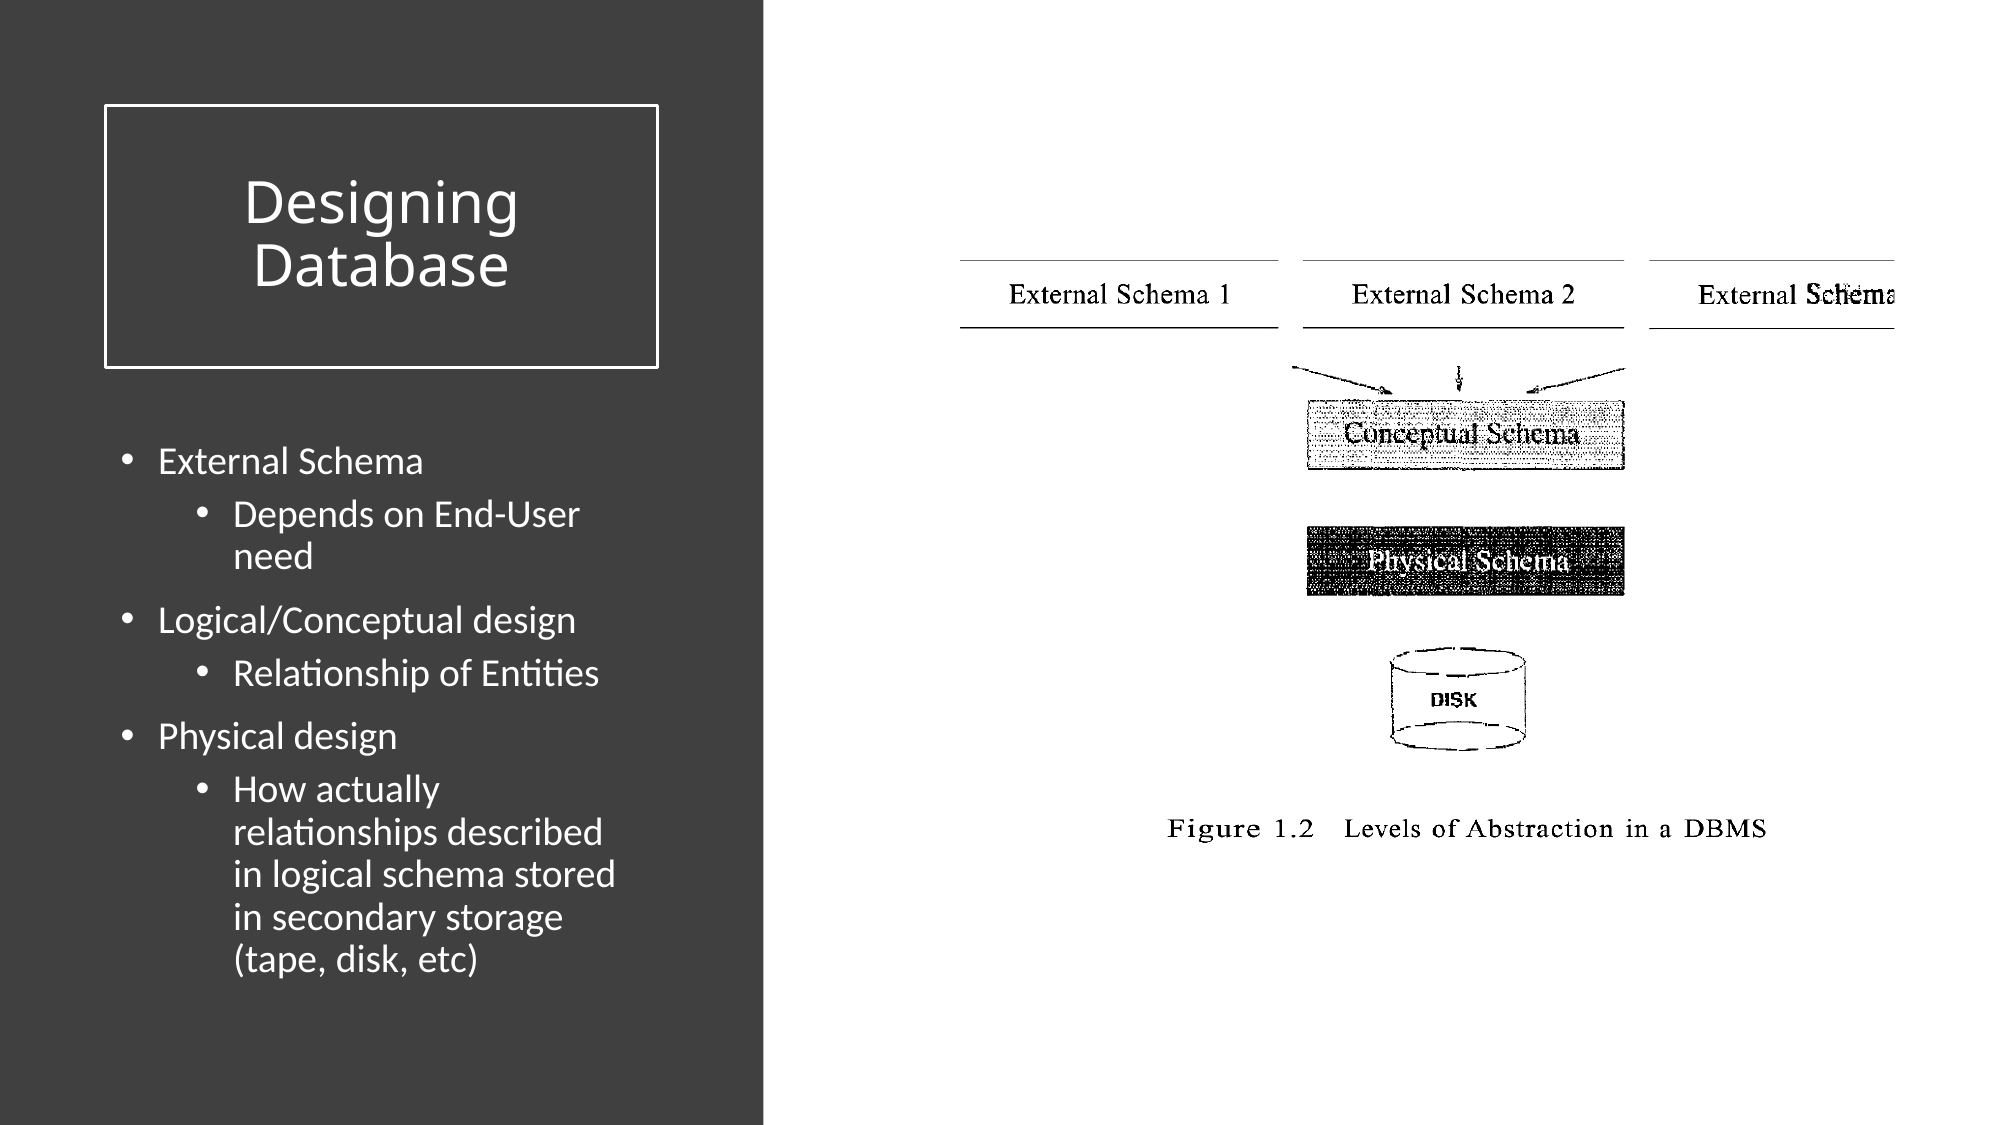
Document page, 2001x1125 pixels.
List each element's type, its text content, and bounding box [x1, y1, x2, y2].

picture [869, 237, 1895, 862]
list External Schema Depends on End-User need Logical/Conceptual design Relationship of Entities Physical design How actually relationships described in logical schema stored in secondary storage (tape, disk, etc) [105, 432, 658, 994]
text_box [0, 0, 764, 1125]
title Designing Database [105, 105, 658, 368]
